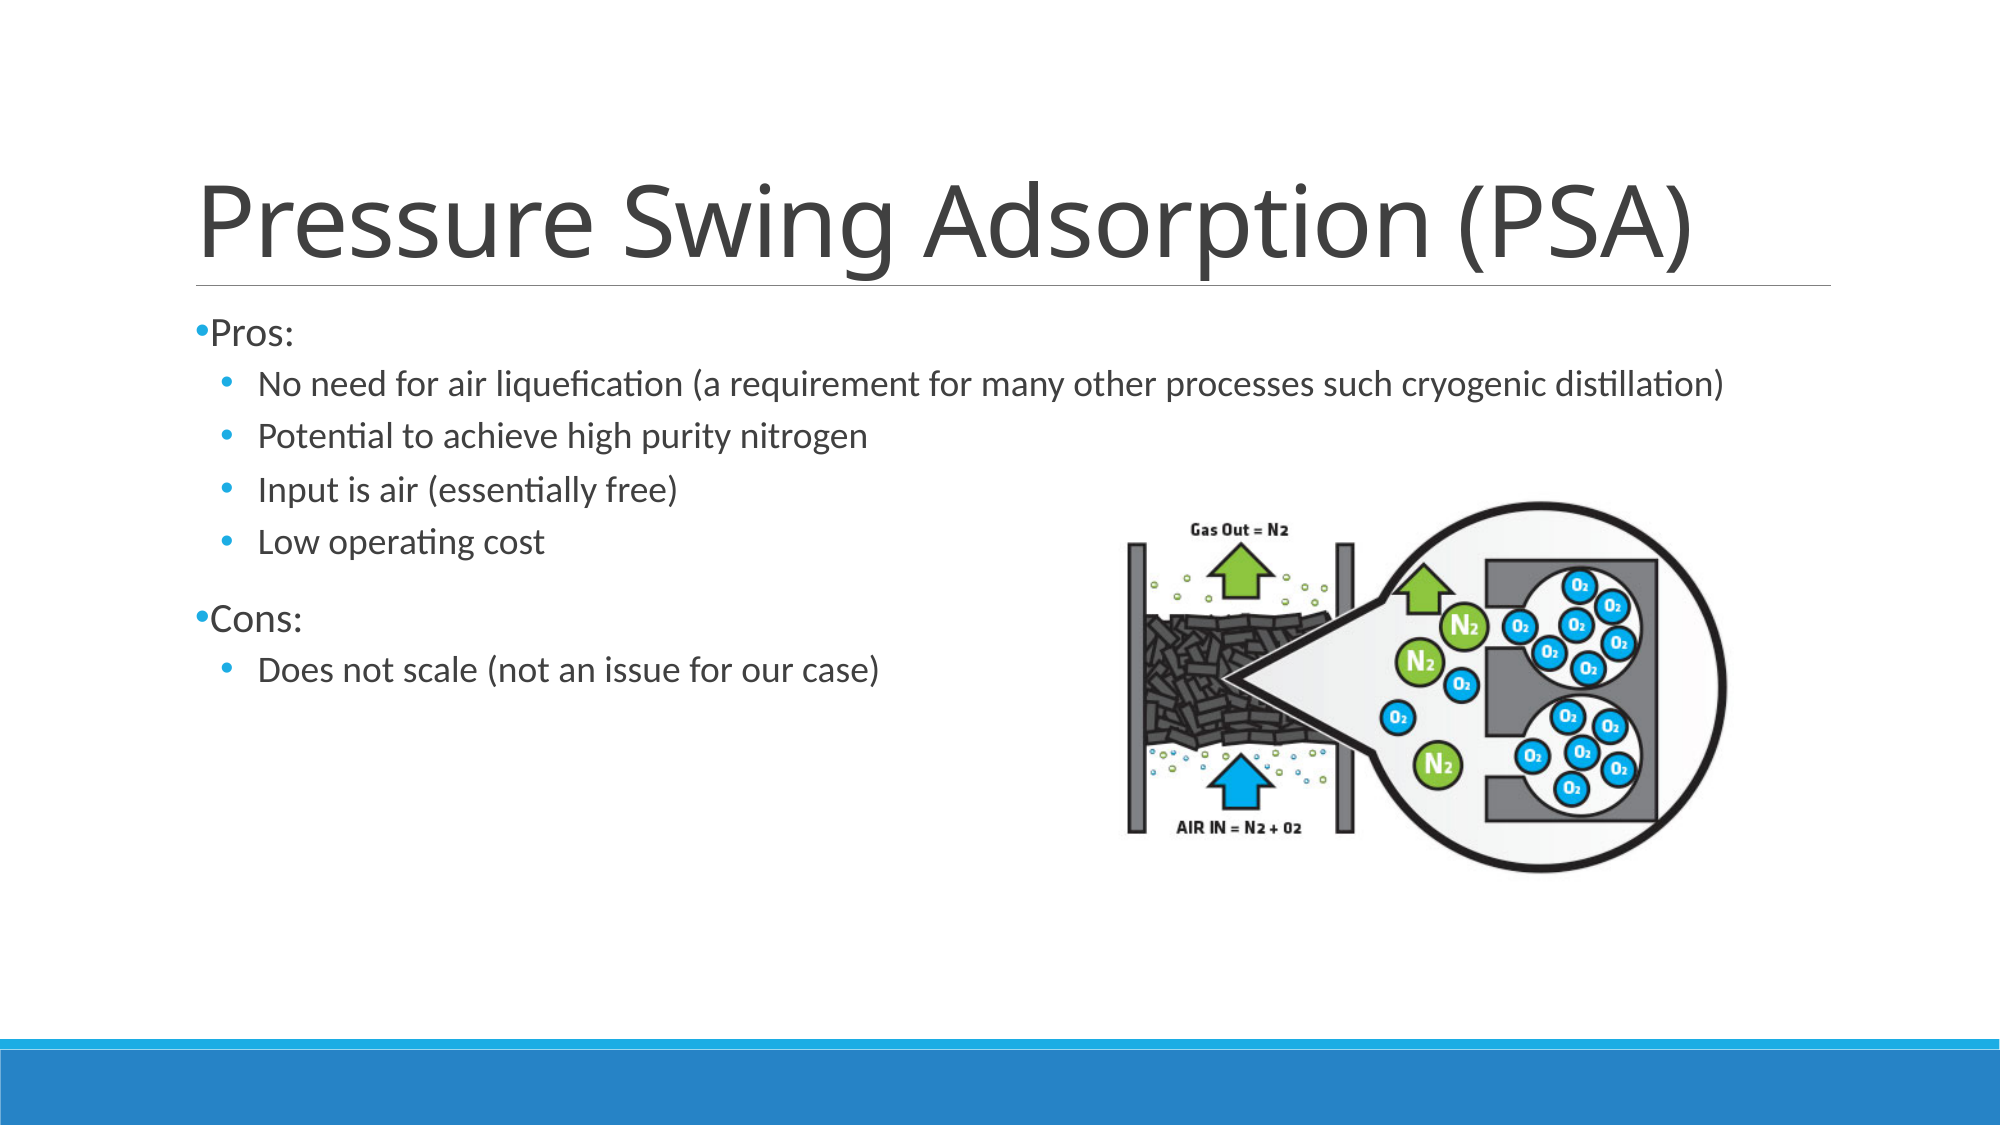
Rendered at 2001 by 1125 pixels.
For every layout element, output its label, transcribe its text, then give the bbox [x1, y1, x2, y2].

picture [1047, 490, 1831, 890]
title Pressure Swing Adsorption (PSA) [180, 47, 1830, 285]
list Pros: No need for air liquefication (a requirement for many other processes such cryogenic distillation) Potential to achieve high purity nitrogen Input is air (essentially free) Low operating cost Cons: Does not scale (not an issue for our case) [180, 302, 1830, 963]
